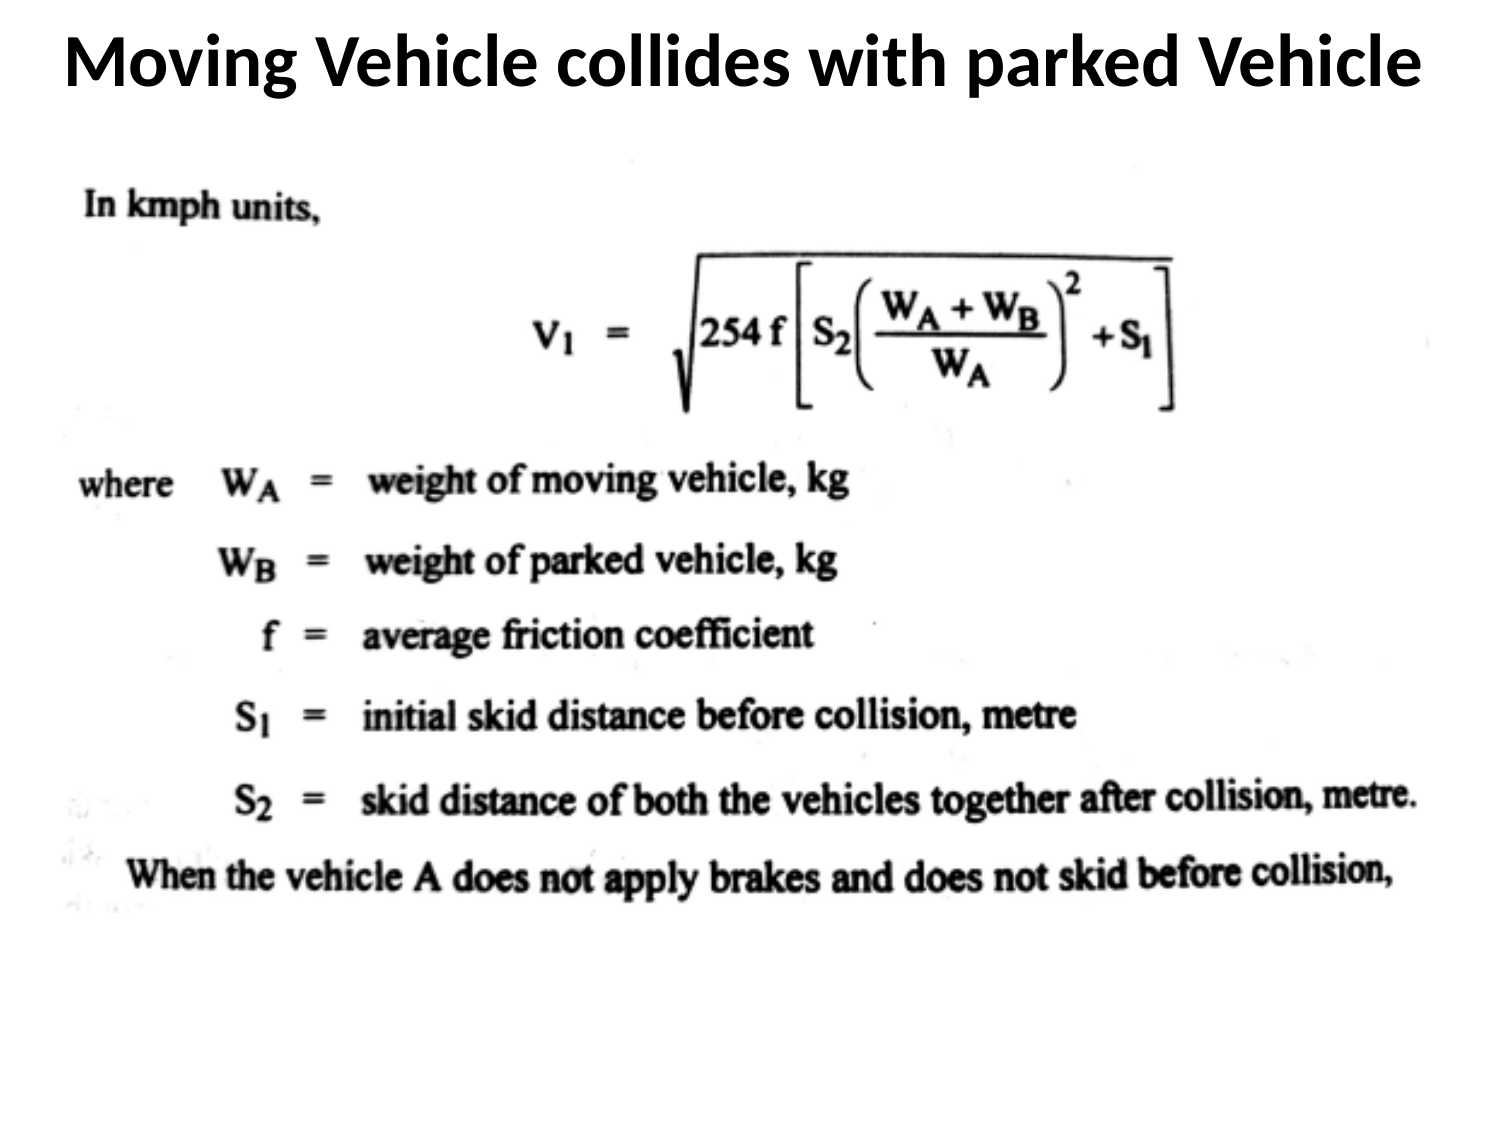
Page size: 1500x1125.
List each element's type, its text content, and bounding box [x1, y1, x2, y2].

picture [48, 151, 1439, 913]
title Moving Vehicle collides with parked Vehicle [0, 0, 1500, 150]
